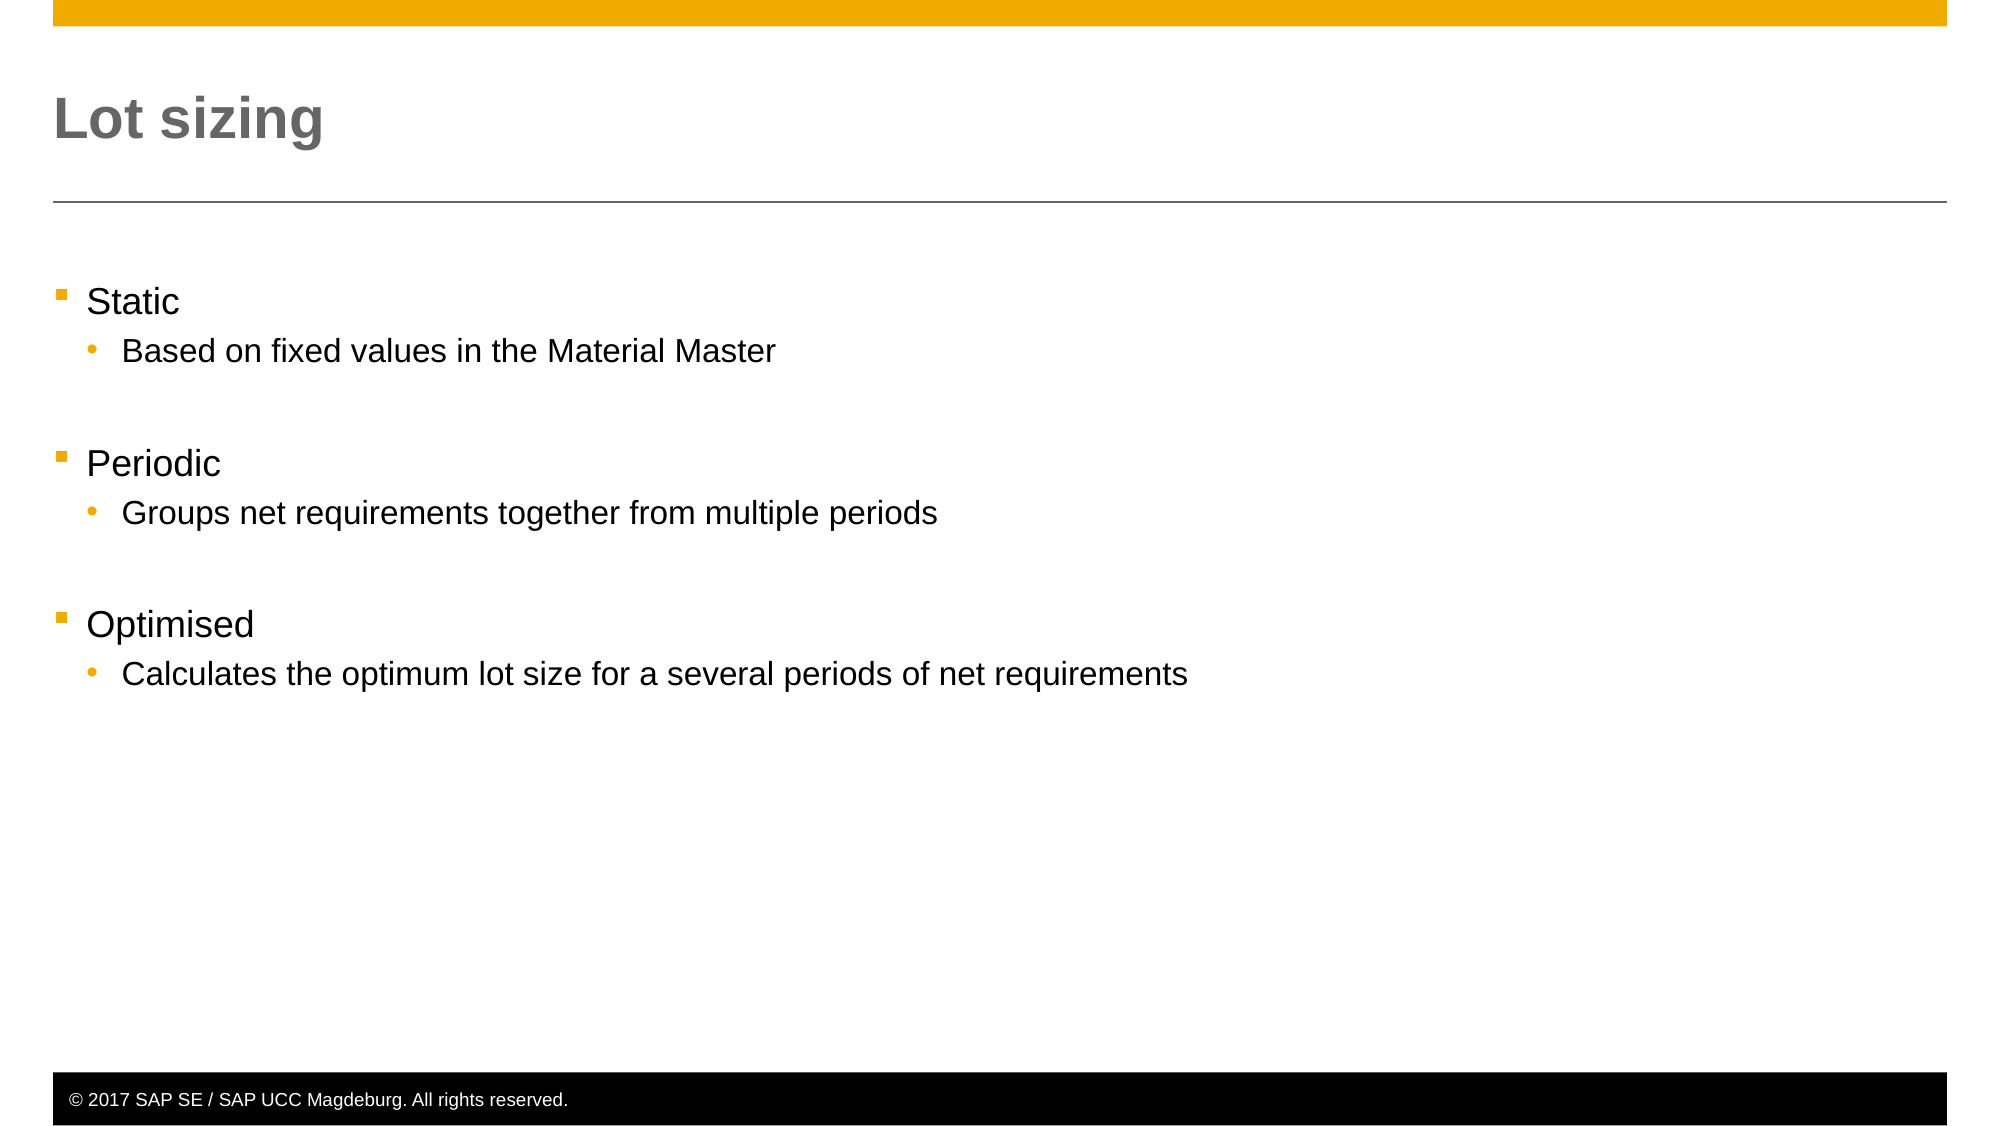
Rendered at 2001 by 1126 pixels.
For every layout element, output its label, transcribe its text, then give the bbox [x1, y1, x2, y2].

title Lot sizing [53, 53, 1947, 178]
list Static Based on fixed values in the Material Master Periodic Groups net requirements together from multiple periods Optimised Calculates the optimum lot size for a several periods of net requirements [53, 277, 1947, 998]
